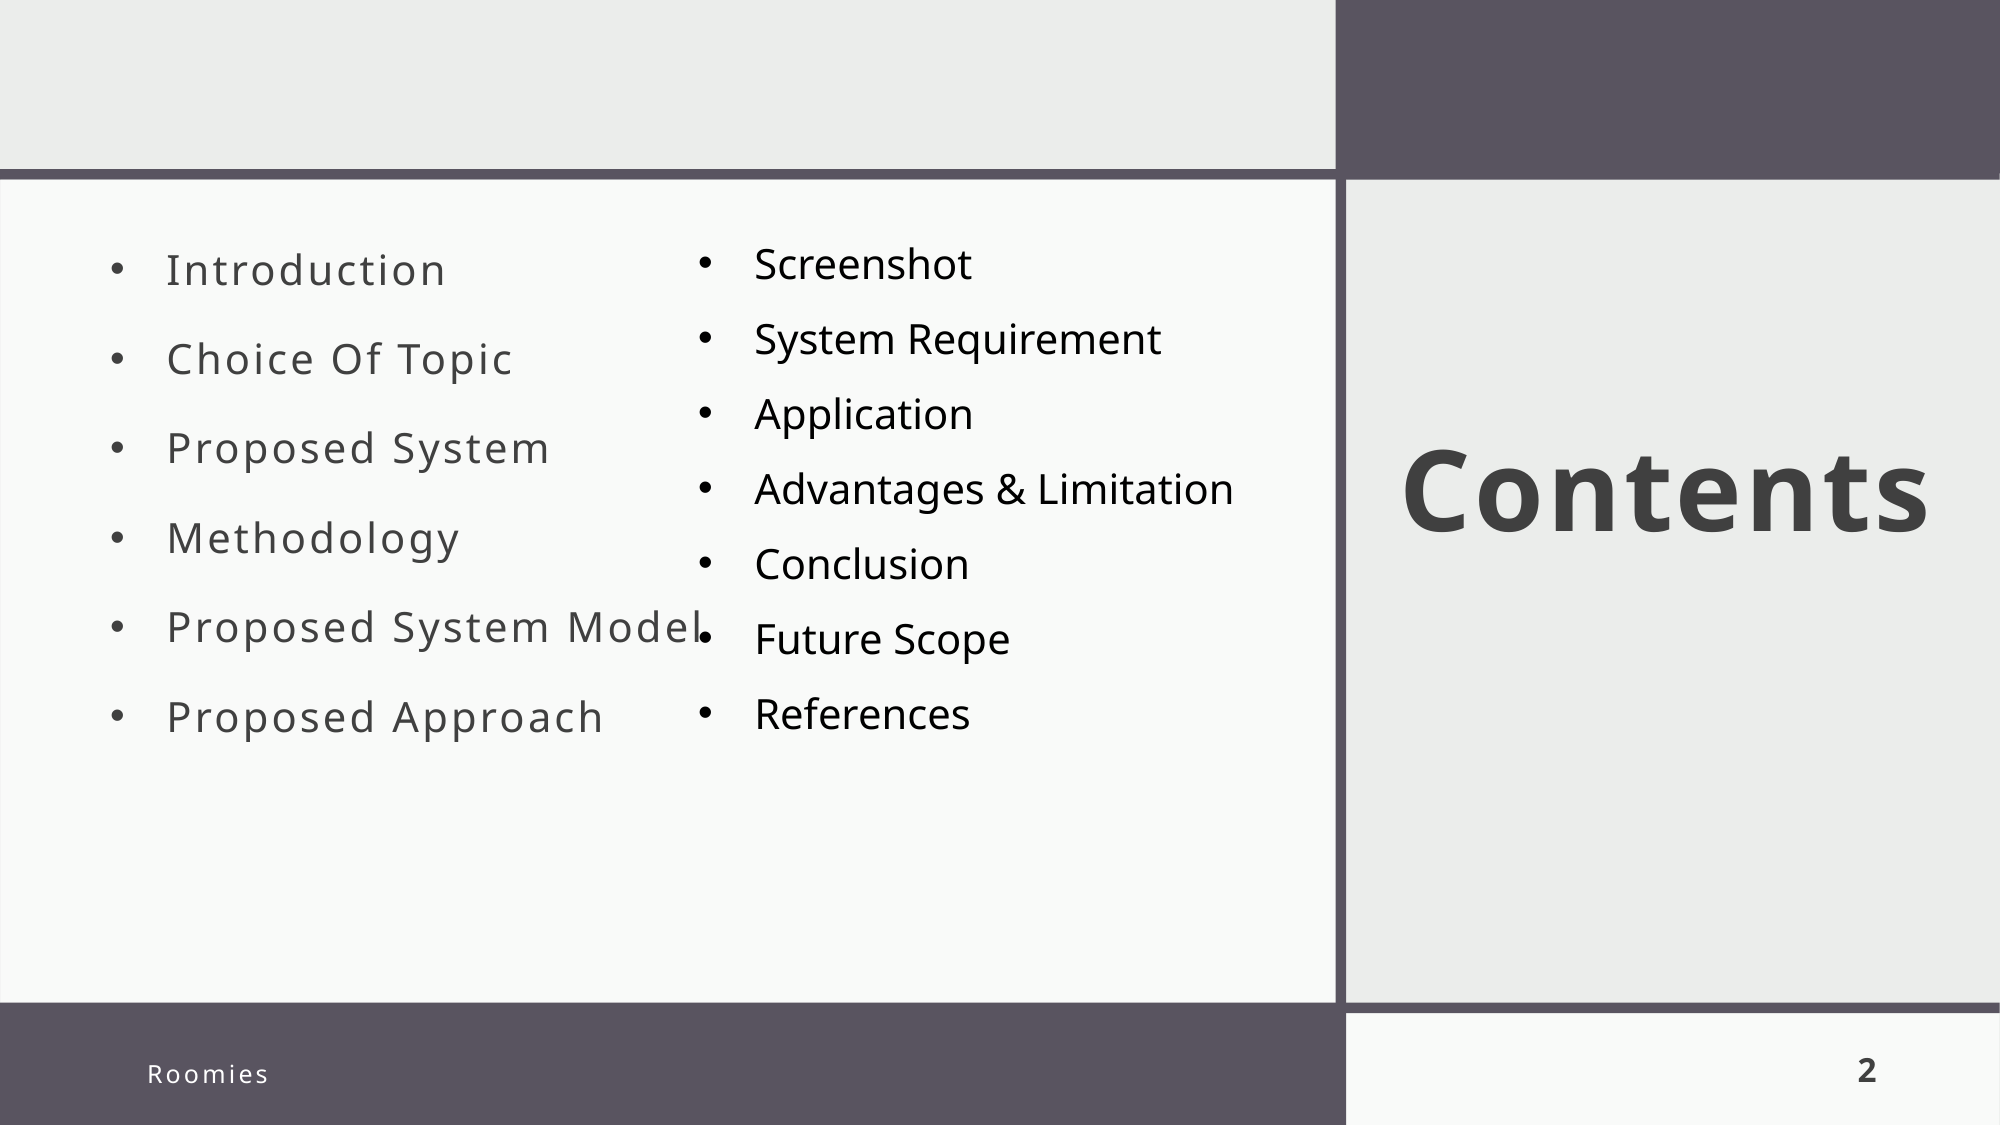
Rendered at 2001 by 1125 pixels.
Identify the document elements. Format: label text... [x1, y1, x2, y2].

list Introduction Choice Of Topic Proposed System Methodology Proposed System Model Proposed Approach [92, 205, 722, 998]
title Contents [1381, 284, 2000, 619]
footer Roomies [129, 1035, 1216, 1110]
slide_number 2 [1733, 1035, 1895, 1110]
text_box Screenshot System Requirement Application Advantages & Limitation Conclusion Future Scope References [683, 205, 1250, 790]
